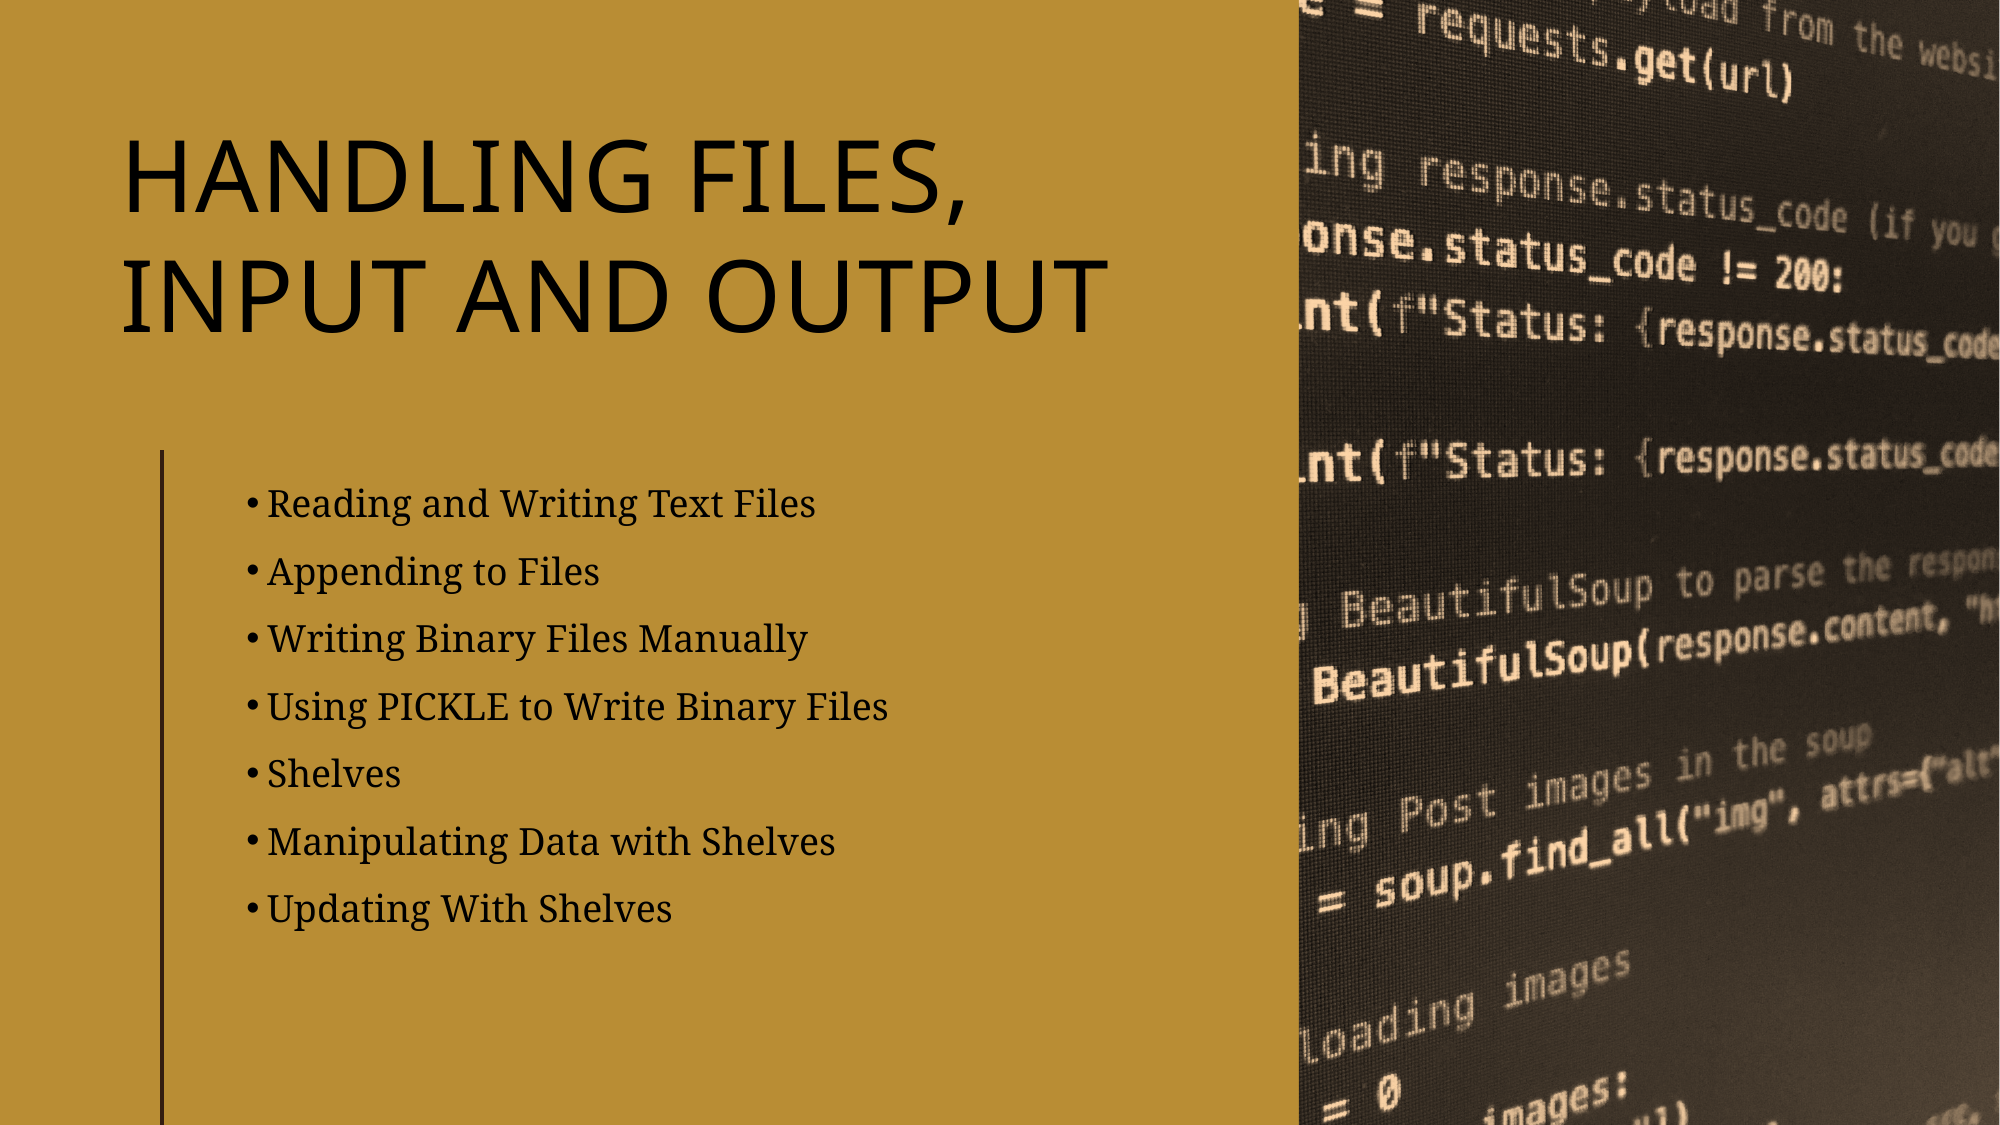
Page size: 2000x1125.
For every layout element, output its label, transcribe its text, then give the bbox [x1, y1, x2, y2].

picture [1298, 0, 2000, 1125]
list Reading and Writing Text Files Appending to Files Writing Binary Files Manually Using PICKLE to Write Binary Files Shelves Manipulating Data with Shelves Updating With Shelves [231, 450, 1230, 1063]
title Handling files, Input and output [105, 104, 1230, 384]
